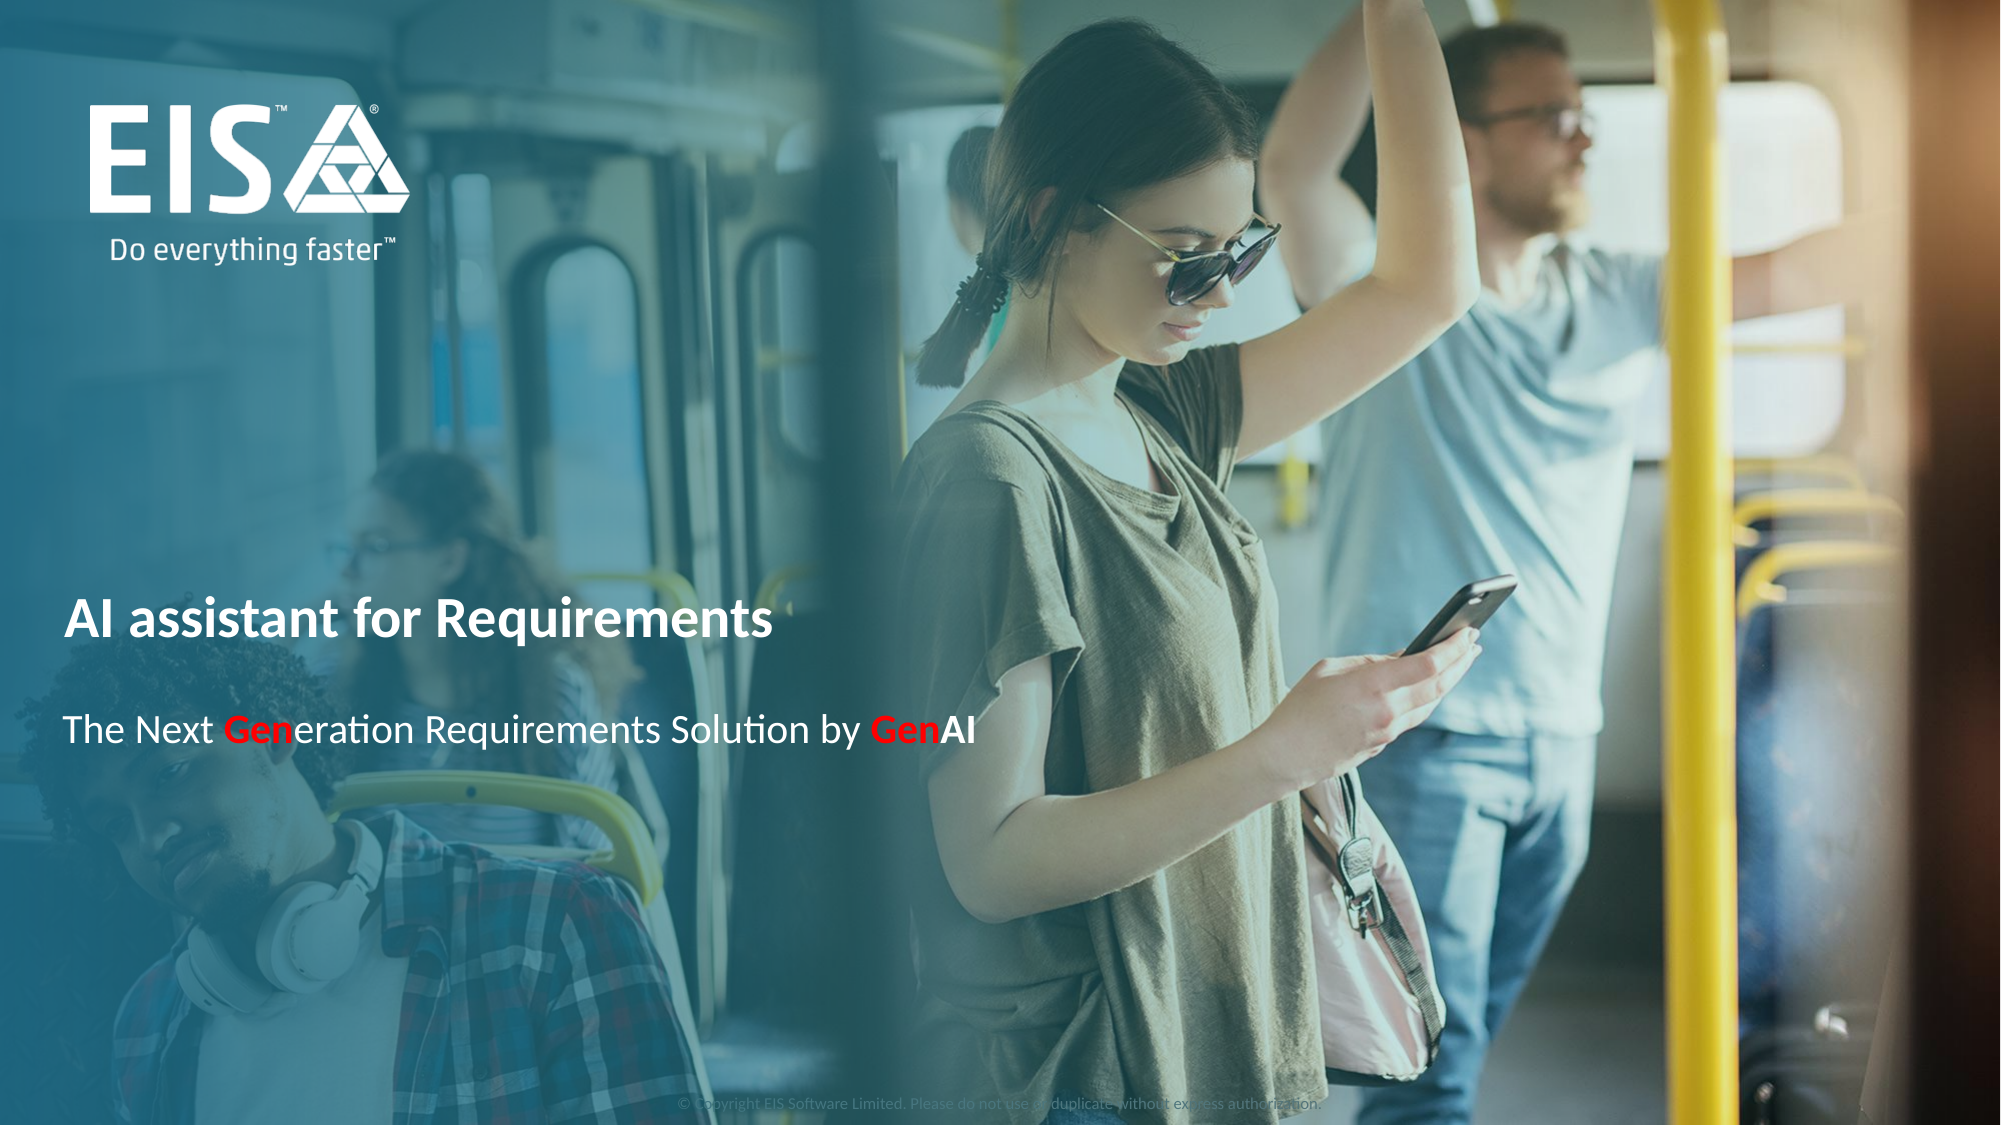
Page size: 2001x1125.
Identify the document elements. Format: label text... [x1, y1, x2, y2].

list The Next Generation Requirements Solution by GenAI [24, 701, 1304, 773]
picture [1189, 0, 2001, 1125]
title AI assistant for Requirements [64, 579, 1329, 650]
picture [90, 104, 410, 266]
